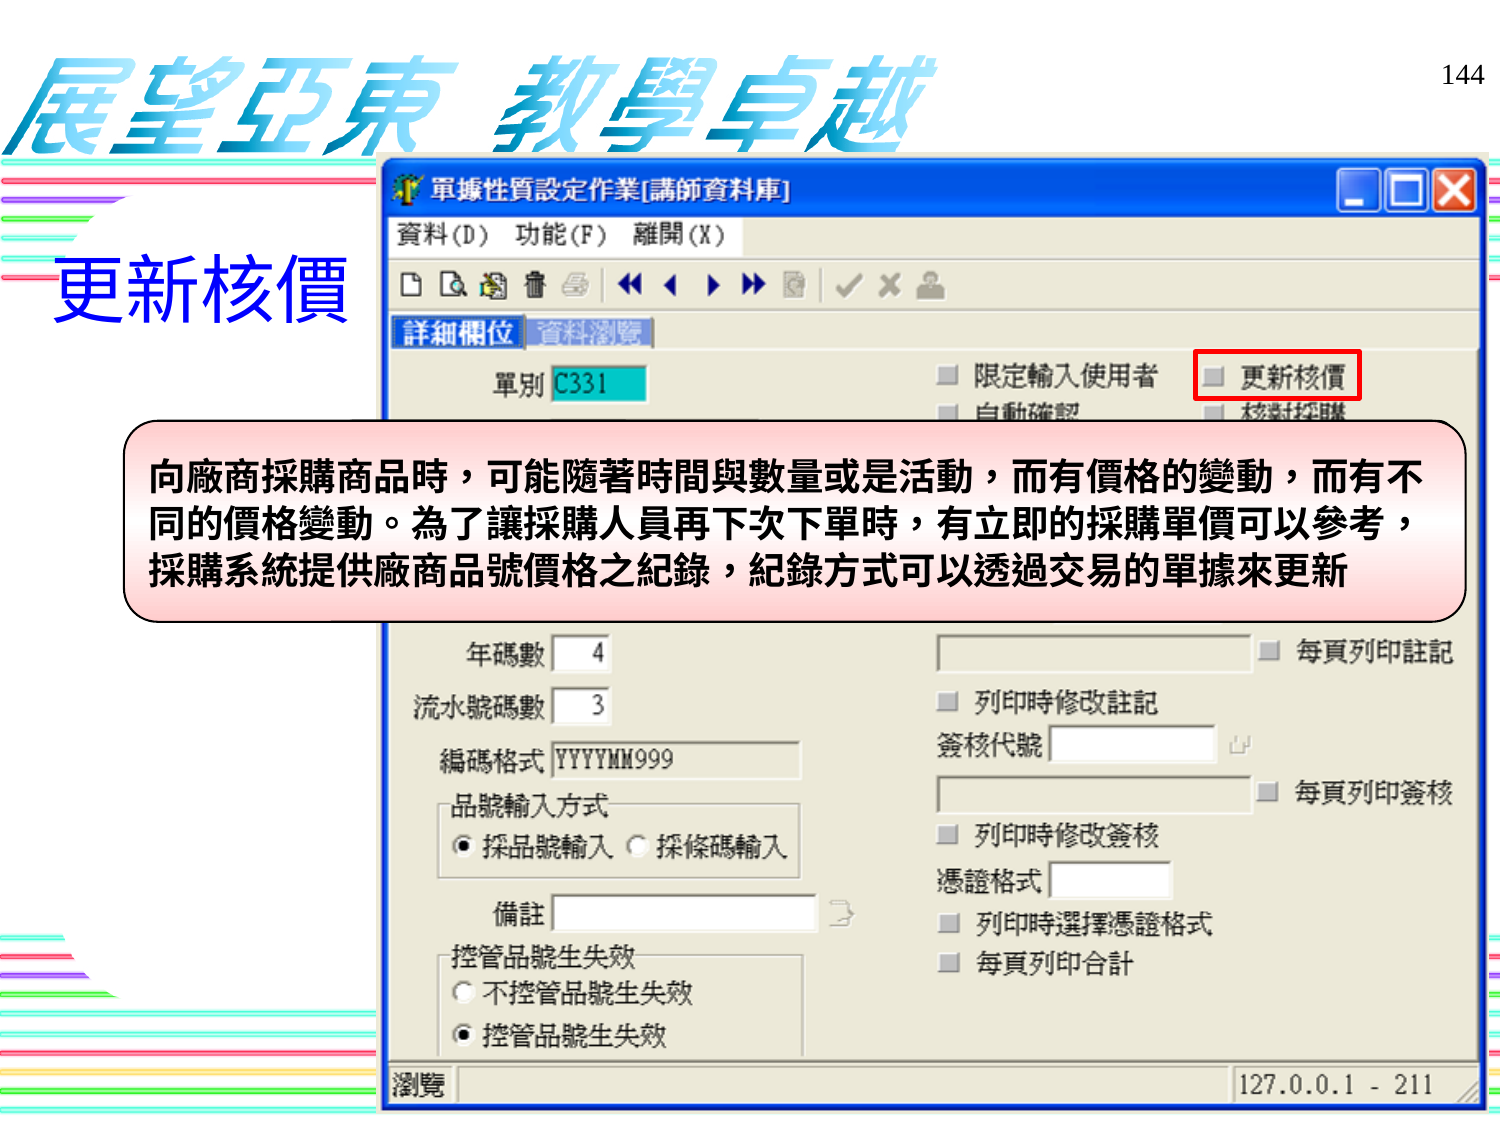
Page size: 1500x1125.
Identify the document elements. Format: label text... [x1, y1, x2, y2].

slide_number 144 [1149, 42, 1500, 103]
text_box 向廠商採購商品時，可能隨著時間與數量或是活動，而有價格的變動，而有不同的價格變動。為了讓採購人員再下次下單時，有立即的採購單價可以參考，採購系統提供廠商品號價格之紀錄，紀錄方式可以透過交易的單據來更新 [123, 420, 371, 622]
picture [0, 0, 1500, 1125]
title 更新核價 [35, 199, 371, 375]
